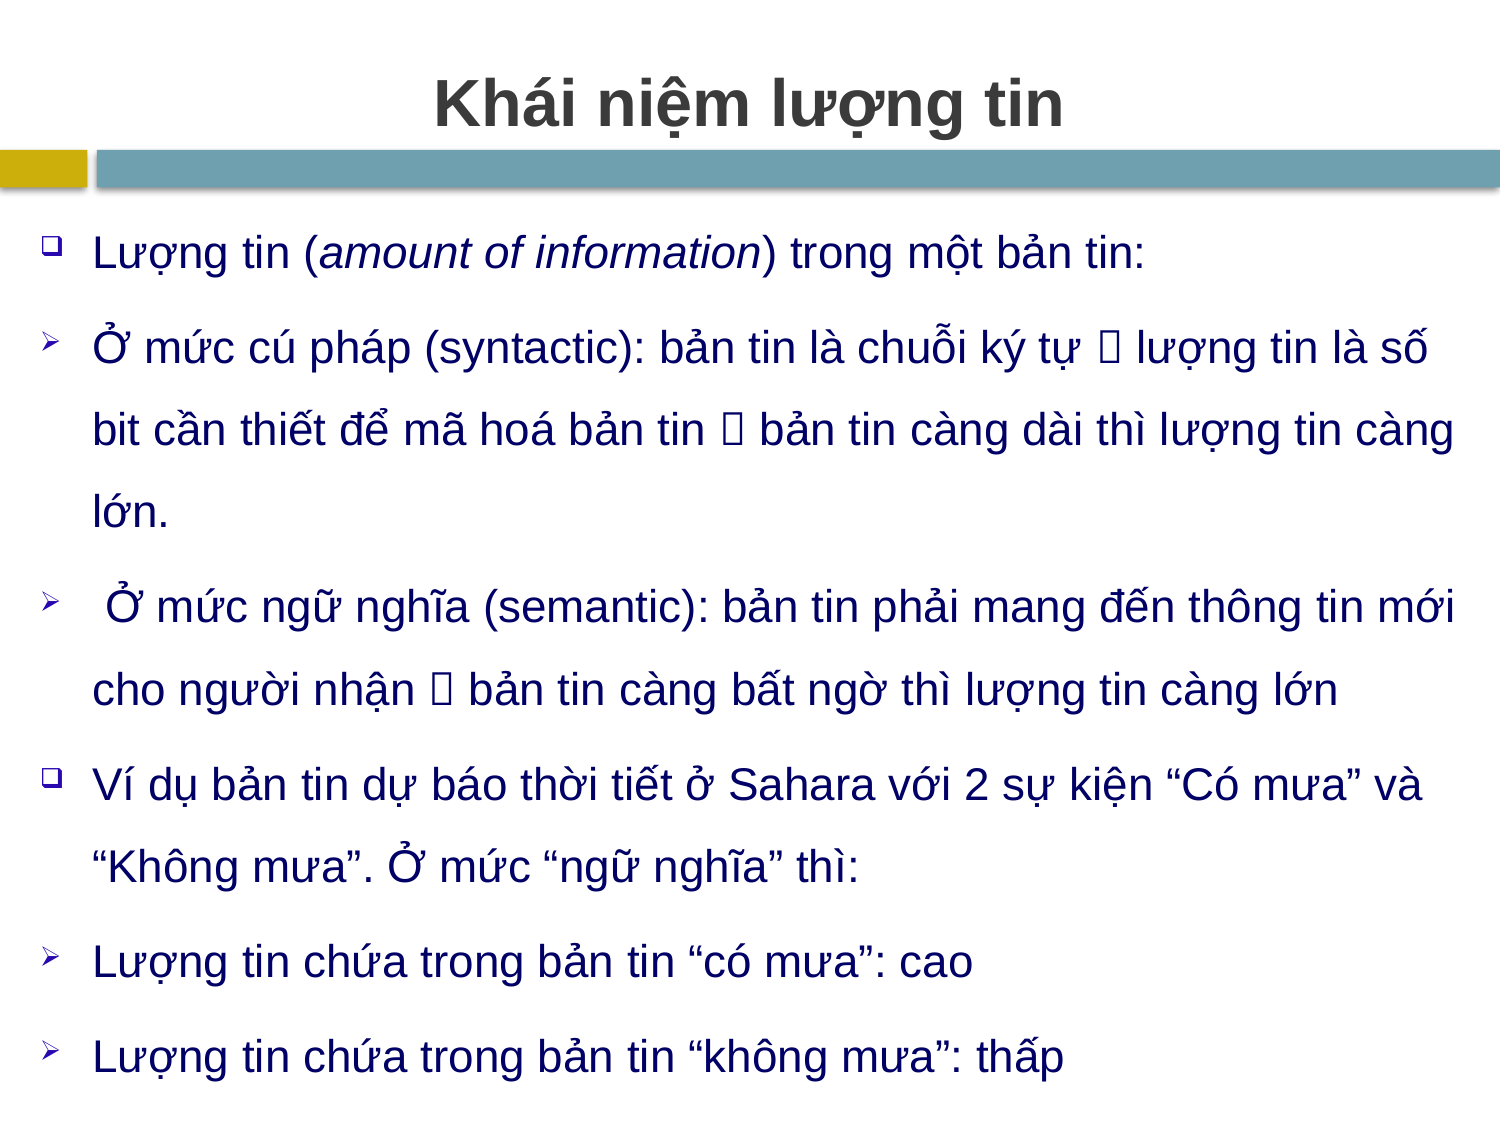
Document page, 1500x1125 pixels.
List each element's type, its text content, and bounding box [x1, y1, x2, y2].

title Khái niệm lượng tin [62, 24, 1438, 175]
list Lượng tin (amount of information) trong một bản tin: Ở mức cú pháp (syntactic): bản tin là chuỗi ký tự  lượng tin là số bit cần thiết để mã hoá bản tin  bản tin càng dài thì lượng tin càng lớn. Ở mức ngữ nghĩa (semantic): bản tin phải mang đến thông tin mới cho người nhận  bản tin càng bất ngờ thì lượng tin càng lớn Ví dụ bản tin dự báo thời tiết ở Sahara với 2 sự kiện “Có mưa” và “Không mưa”. Ở mức “ngữ nghĩa” thì: Lượng tin chứa trong bản tin “có mưa”: cao Lượng tin chứa trong bản tin “không mưa”: thấp [24, 187, 1475, 1100]
